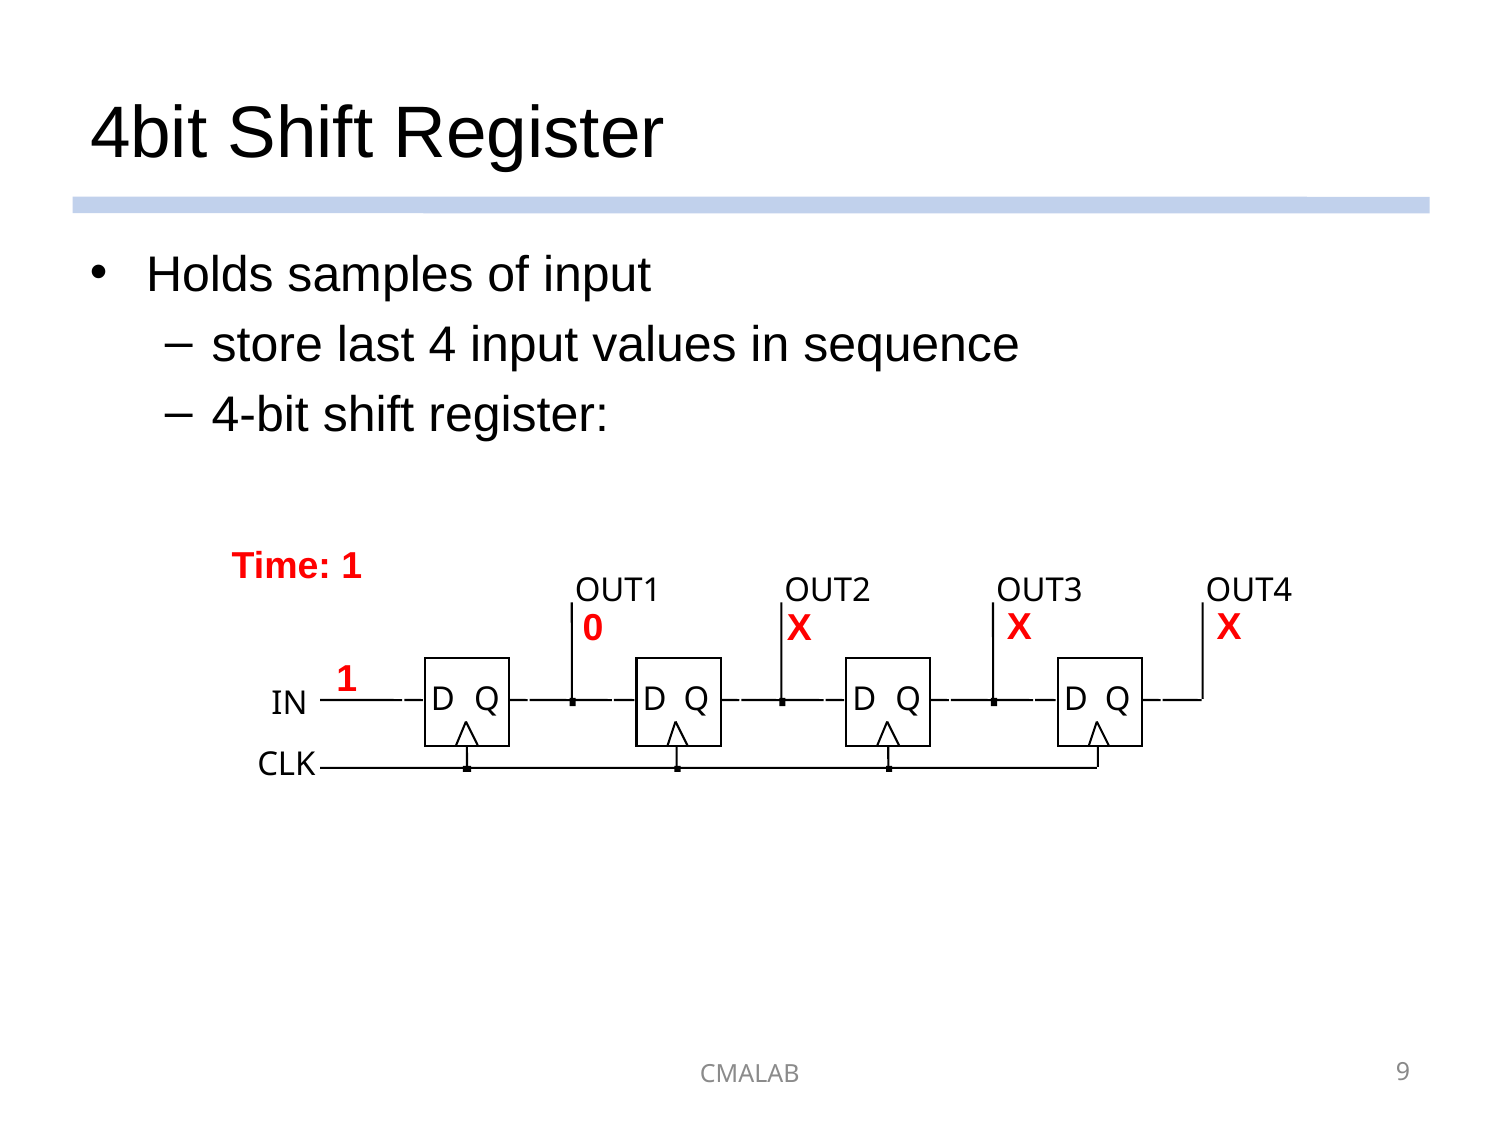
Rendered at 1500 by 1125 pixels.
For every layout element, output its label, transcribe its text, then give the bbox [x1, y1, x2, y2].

text_box Holds samples of input store last 4 input values in sequence 4-bit shift register: [74, 233, 1425, 747]
title 4bit Shift Register [75, 45, 1425, 211]
slide_number 9 [1074, 1042, 1425, 1103]
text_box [224, 568, 1323, 799]
footer CMALAB [512, 1042, 988, 1103]
text_box Time: 1 [216, 533, 391, 594]
